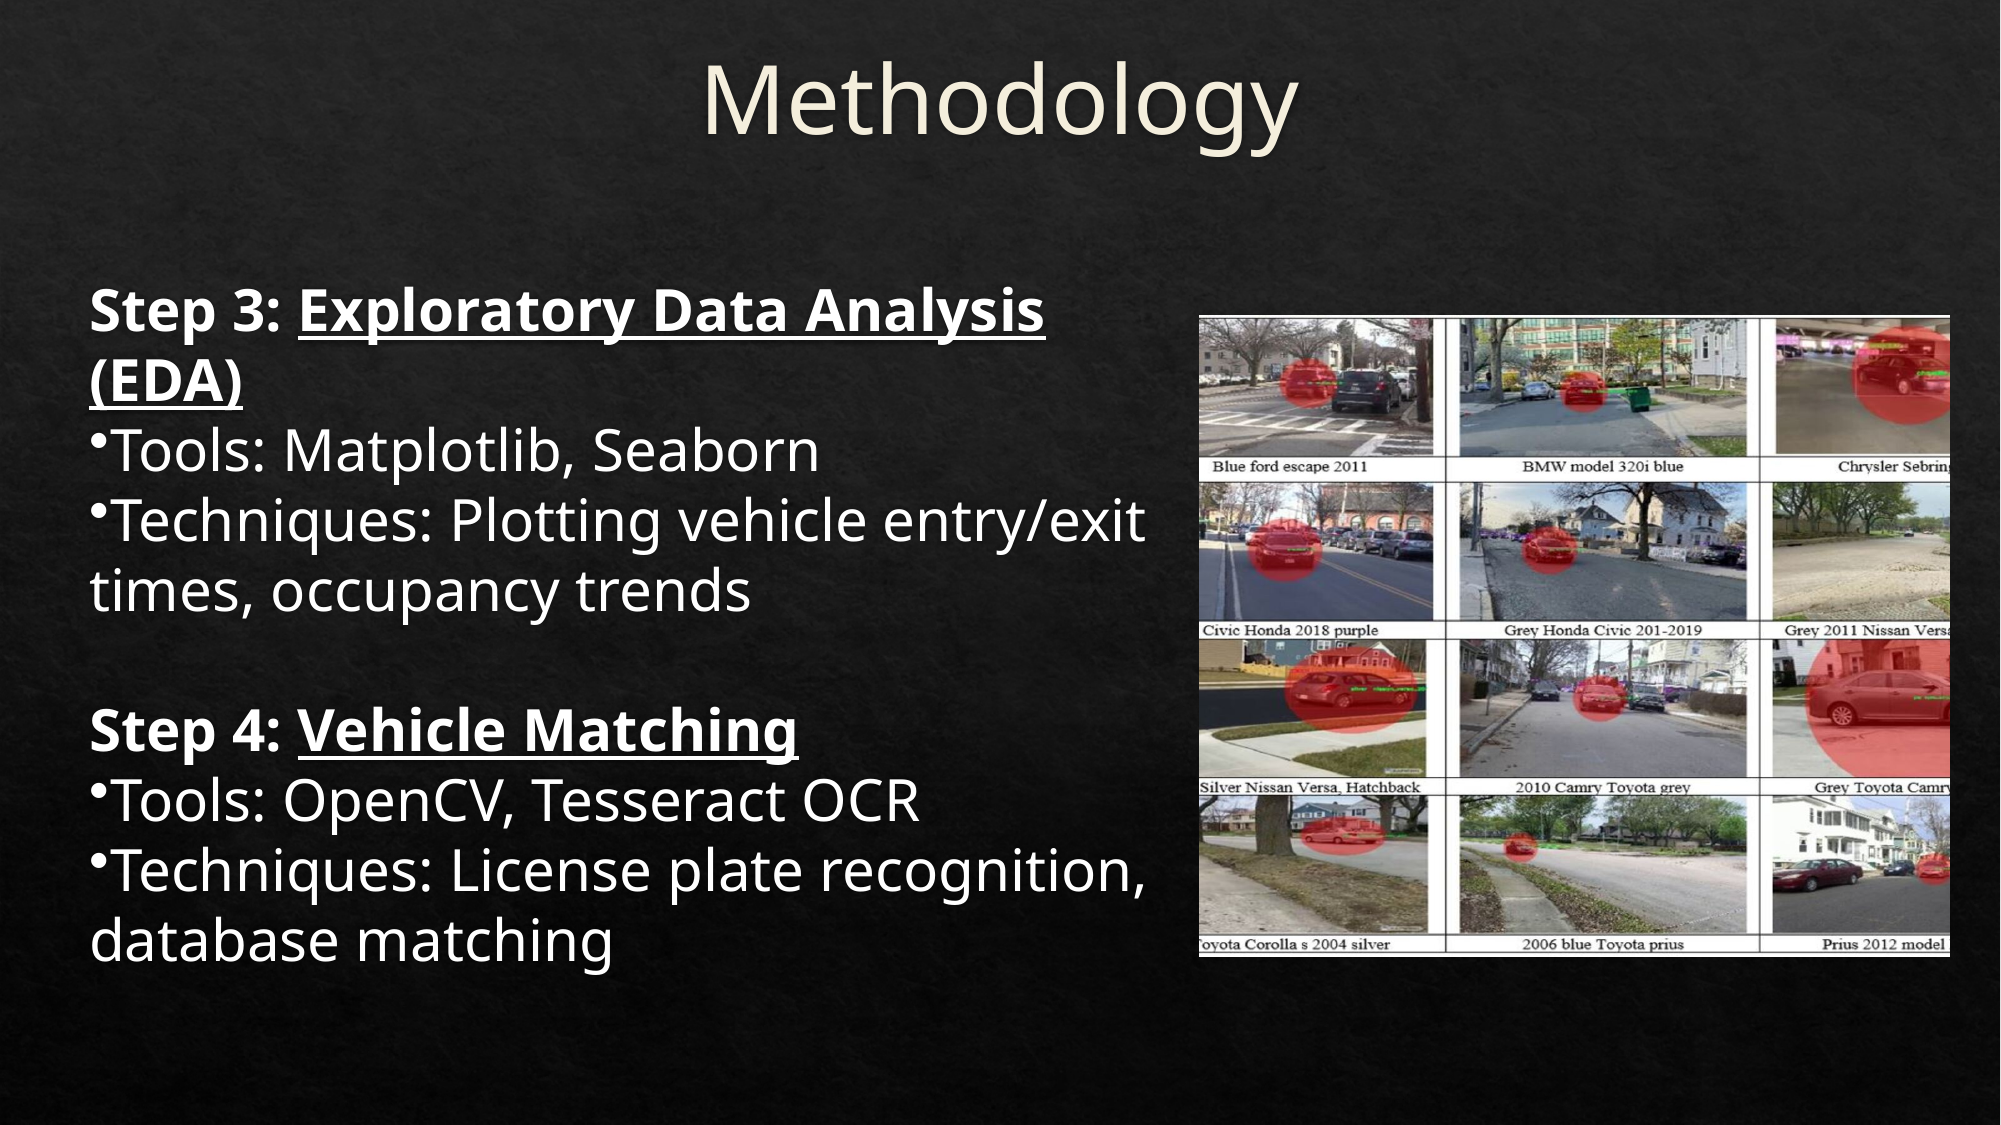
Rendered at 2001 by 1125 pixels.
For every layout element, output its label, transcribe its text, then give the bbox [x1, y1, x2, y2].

picture [1199, 315, 1951, 957]
list Step 3: Exploratory Data Analysis (EDA) Tools: Matplotlib, Seaborn Techniques: Plotting vehicle entry/exit times, occupancy trends Step 4: Vehicle Matching Tools: OpenCV, Tesseract OCR Techniques: License plate recognition, database matching [74, 265, 1188, 1026]
title Methodology [150, 0, 1850, 207]
